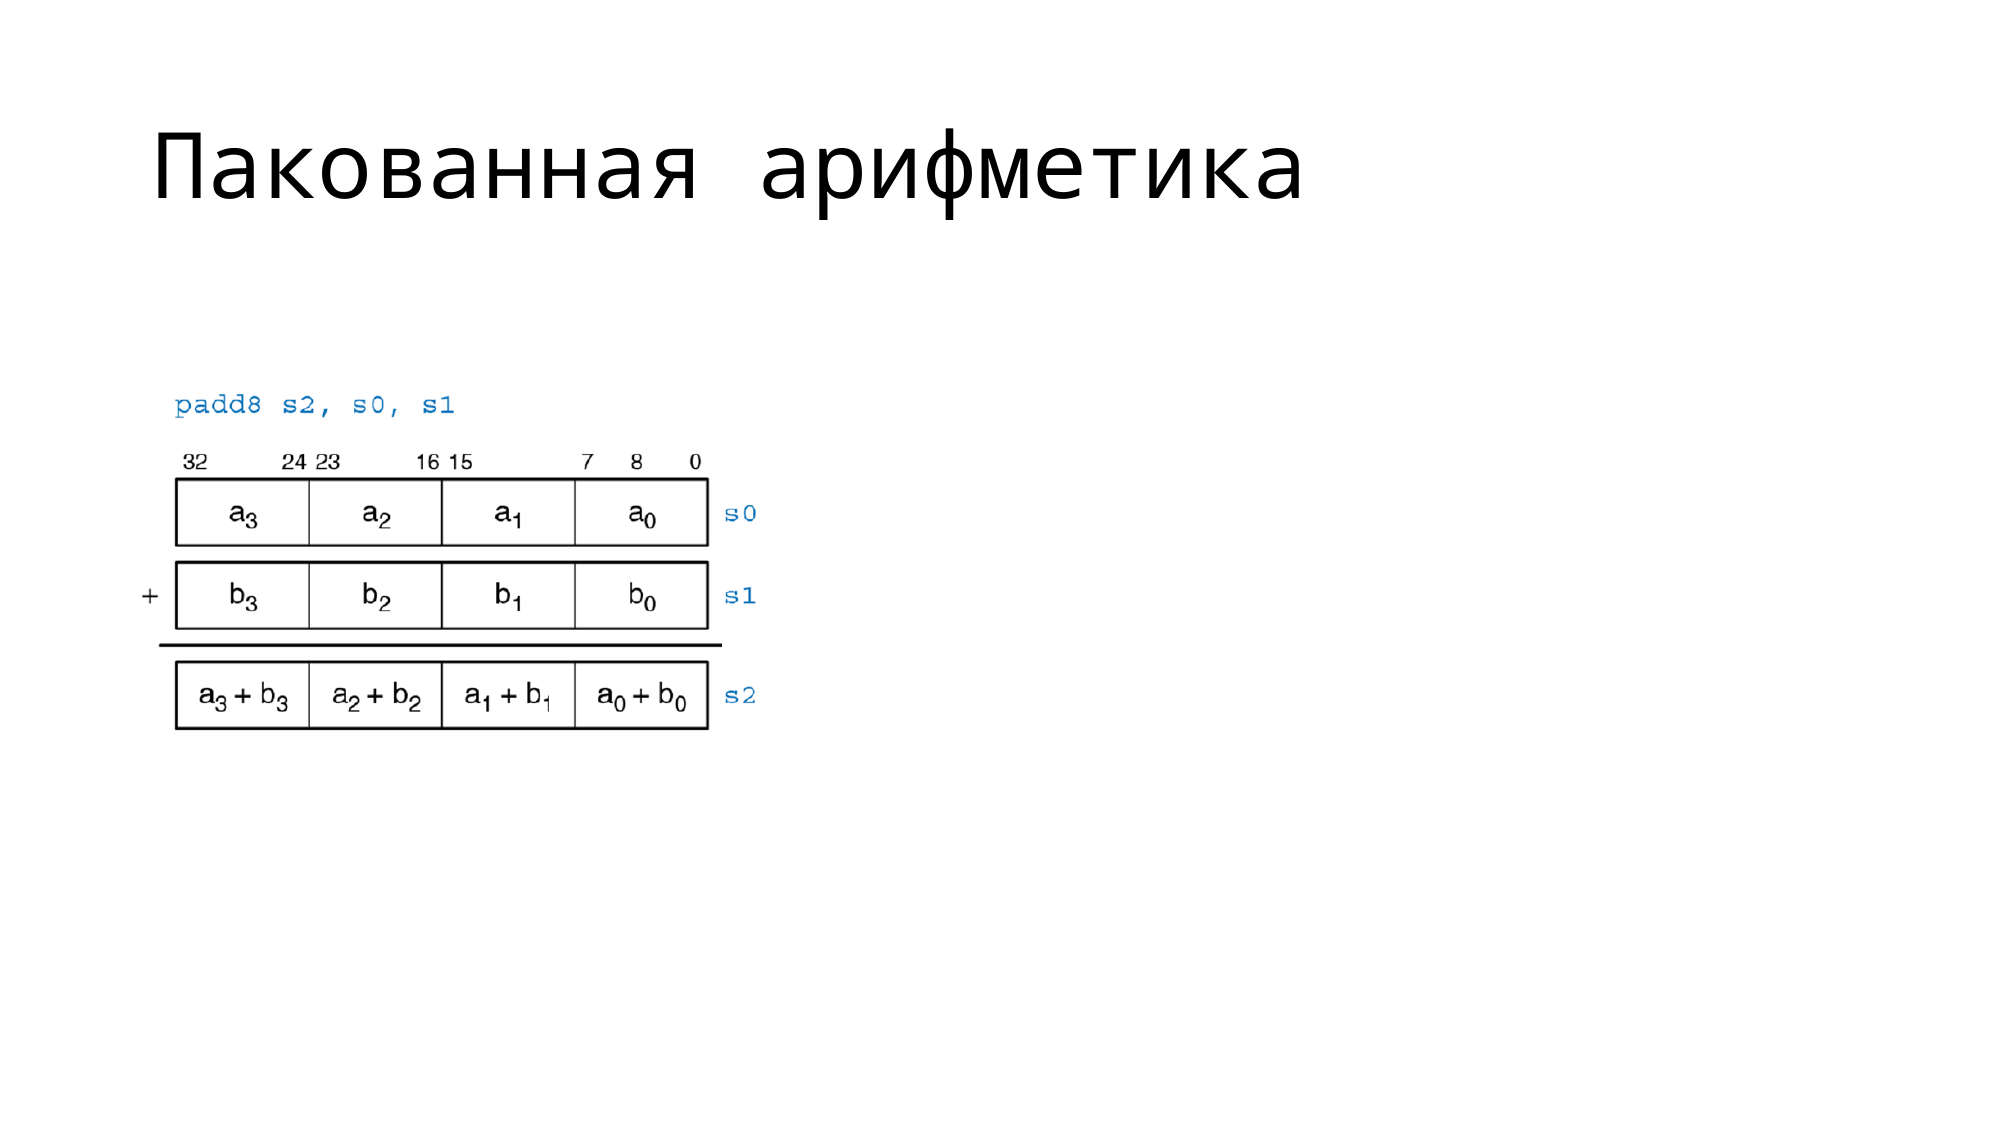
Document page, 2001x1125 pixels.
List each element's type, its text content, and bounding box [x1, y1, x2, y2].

title Пакованная арифметика [137, 59, 1863, 278]
picture [119, 381, 775, 744]
